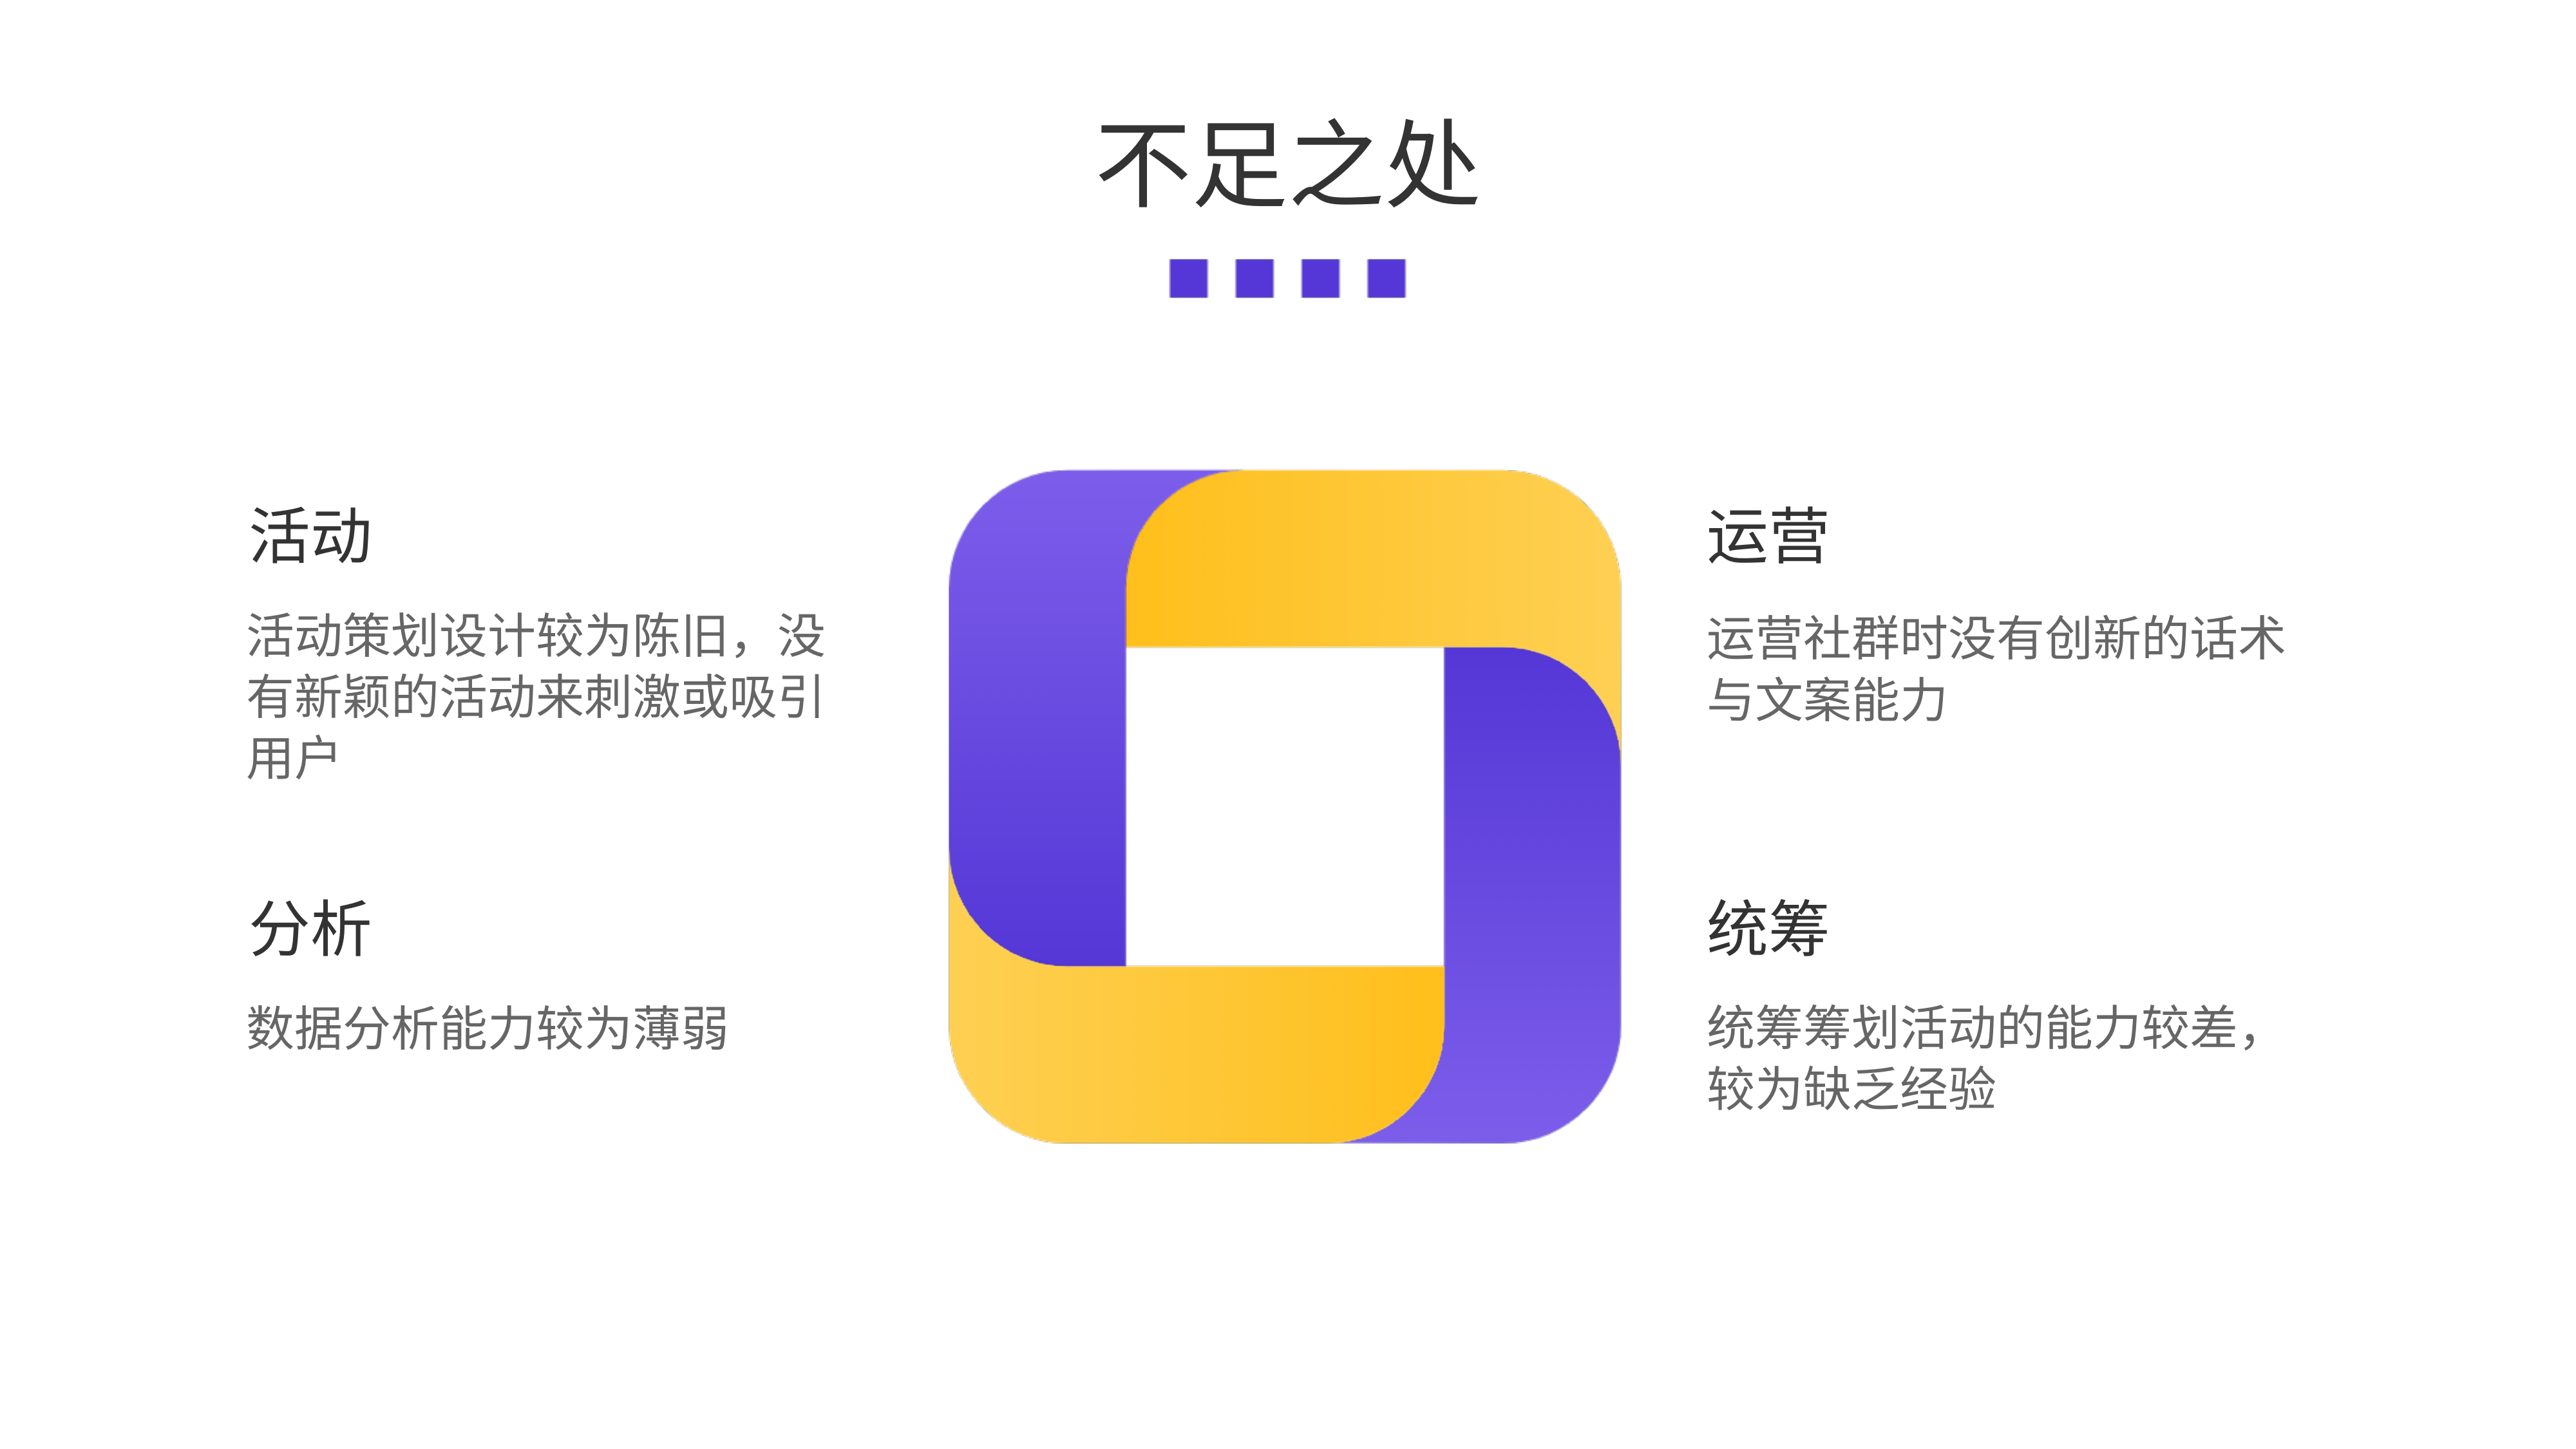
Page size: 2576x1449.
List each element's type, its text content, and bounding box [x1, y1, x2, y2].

text_box 数据分析能力较为薄弱 [236, 989, 884, 1052]
picture [1168, 257, 1408, 301]
text_box 分析 [240, 884, 884, 960]
text_box 活动 [240, 492, 884, 568]
text_box 活动策划设计较为陈旧，没有新颖的活动来刺激或吸引用户 [236, 596, 884, 781]
text_box 不足之处 [746, 118, 1830, 215]
text_box 运营社群时没有创新的话术与文案能力 [1698, 600, 2345, 722]
text_box 统筹 [1698, 884, 2342, 960]
text_box 统筹筹划活动的能力较差，较为缺乏经验 [1698, 989, 2345, 1111]
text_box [947, 468, 1624, 1146]
text_box 运营 [1698, 492, 2342, 568]
